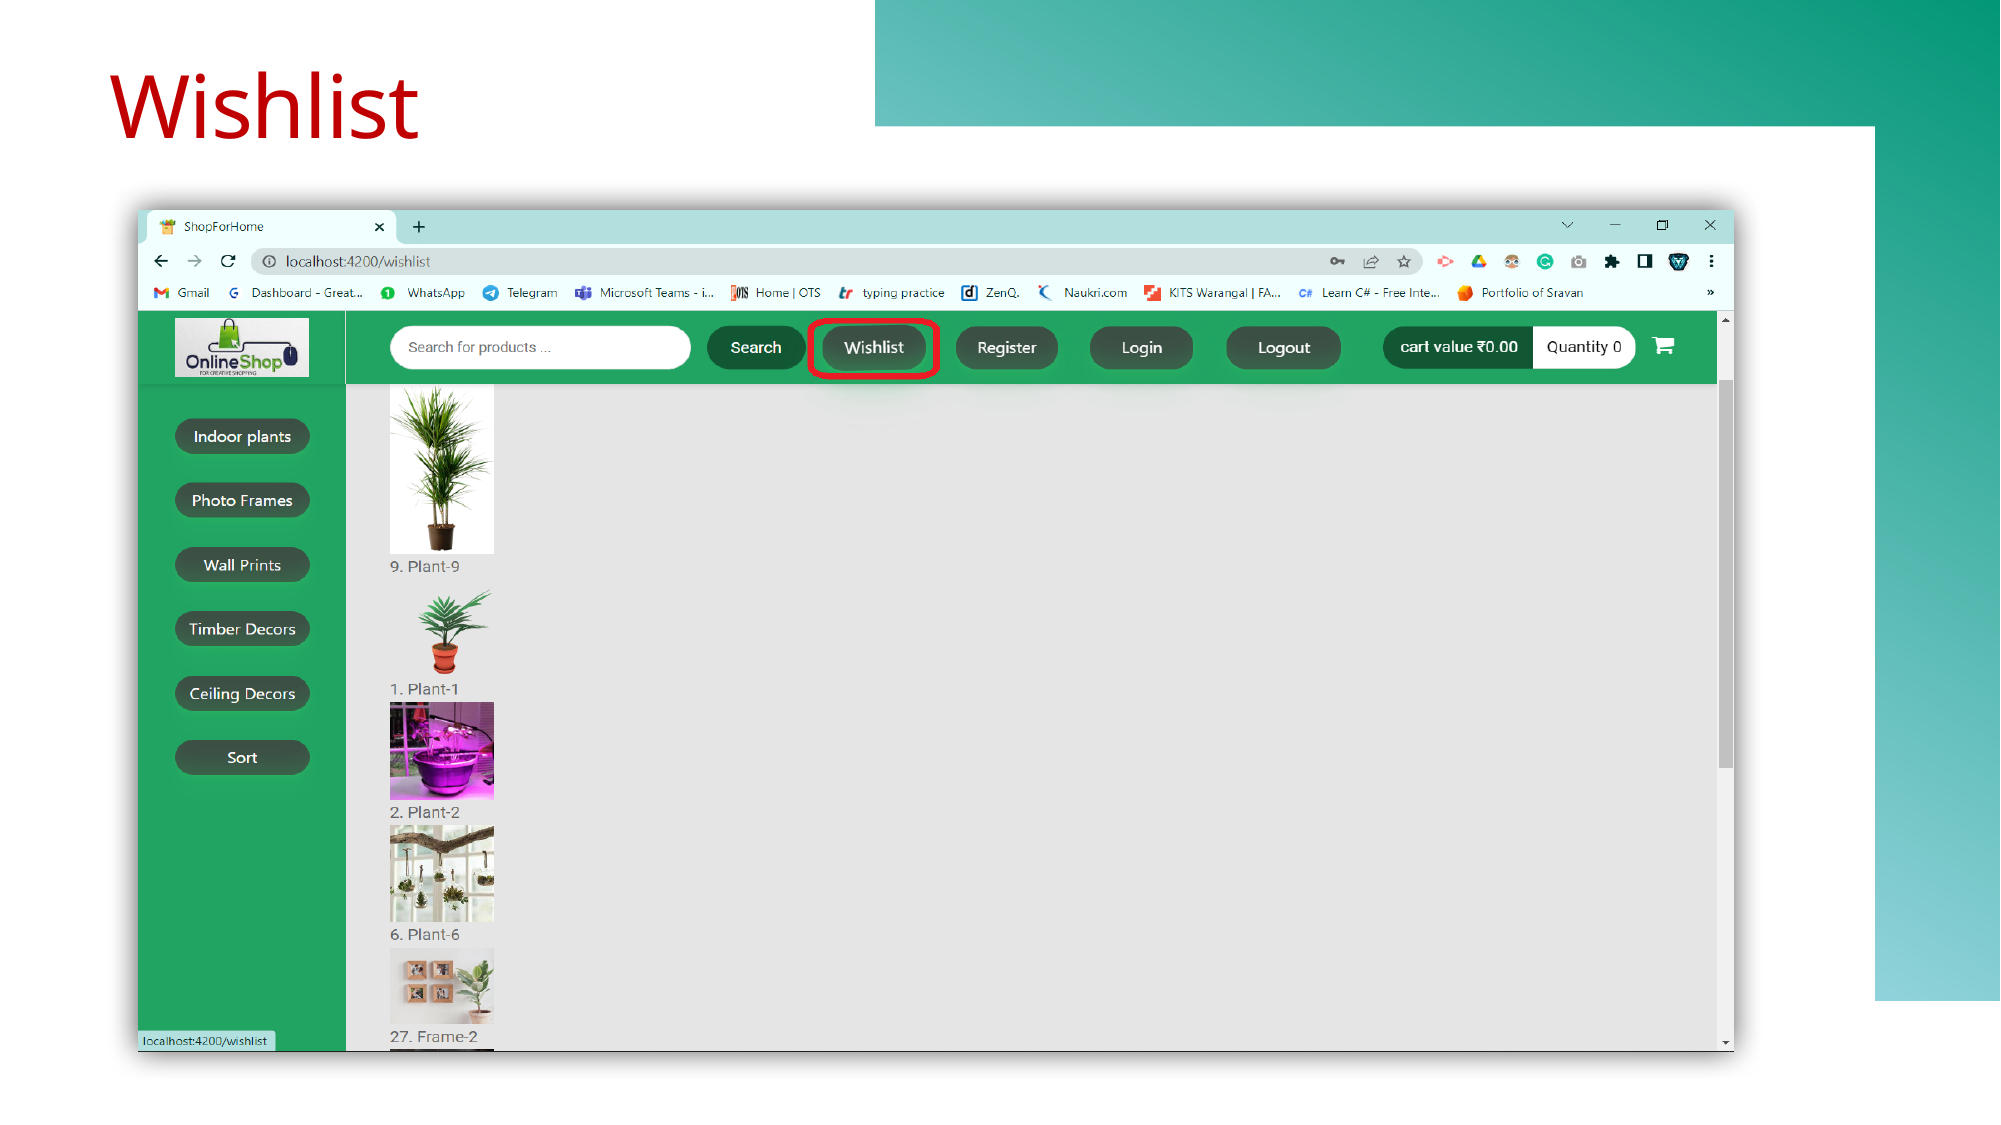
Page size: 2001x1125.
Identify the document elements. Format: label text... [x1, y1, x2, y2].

title Wishlist [94, 51, 1676, 272]
picture [138, 210, 1734, 1052]
